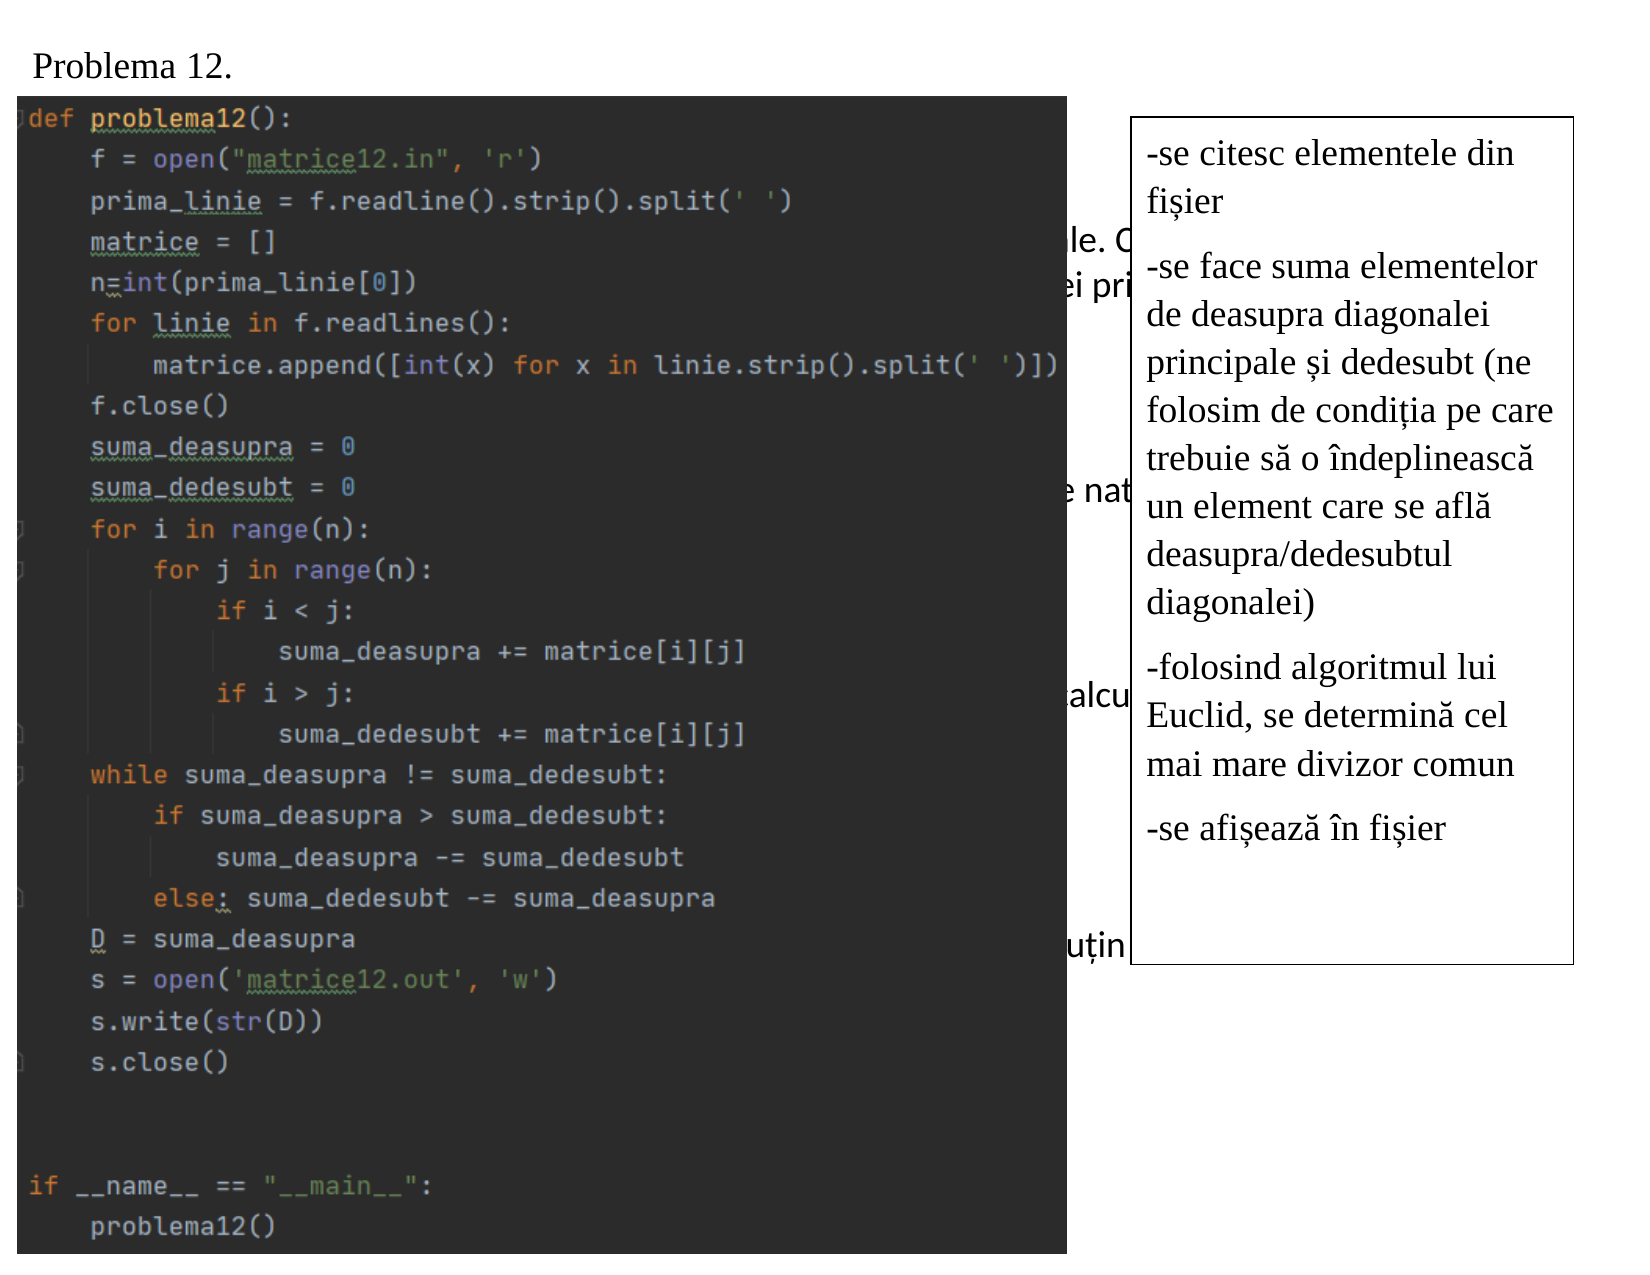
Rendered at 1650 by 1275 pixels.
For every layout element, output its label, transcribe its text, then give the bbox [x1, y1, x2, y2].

text_box -se citesc elementele din fișier -se face suma elementelor de deasupra diagonalei principale și dedesubt (ne folosim de condiția pe care trebuie să o îndeplinească un element care se află deasupra/dedesubtul diagonalei) -folosind algoritmul lui Euclid, se determină cel mai mare divizor comun -se afișează în fișier [1131, 117, 1574, 965]
text_box Problema 12. [17, 0, 1412, 94]
picture [17, 95, 1067, 1254]
text_box Cerinţa Se dă o matrice cu n linii şi n coloane şi elemente numere naturale. Calculaţi cel mai mare divizor comun al sumei elementelor de deasupra diagonalei principale și al sumei elementelor de sub diagonala principală. Date de intrare Programul citește de la tastatură numărul n, iar apoi n*n numere naturale, separate prin spaţii, reprezentând elementele matricei, linie cu linie. Date de ieşire Programul afișează pe ecran numărul D, reprezentând valoarea calculată. Restricţii şi precizări 1 ≤ n ≤ 20 elementele matricei vor fi mai mici decât 1.000.000 cel puţin un element situat deasupra diagnalei principale şi cel puţin un element situat sub diagonala principală sunt nenule [1067, 137, 1412, 1018]
